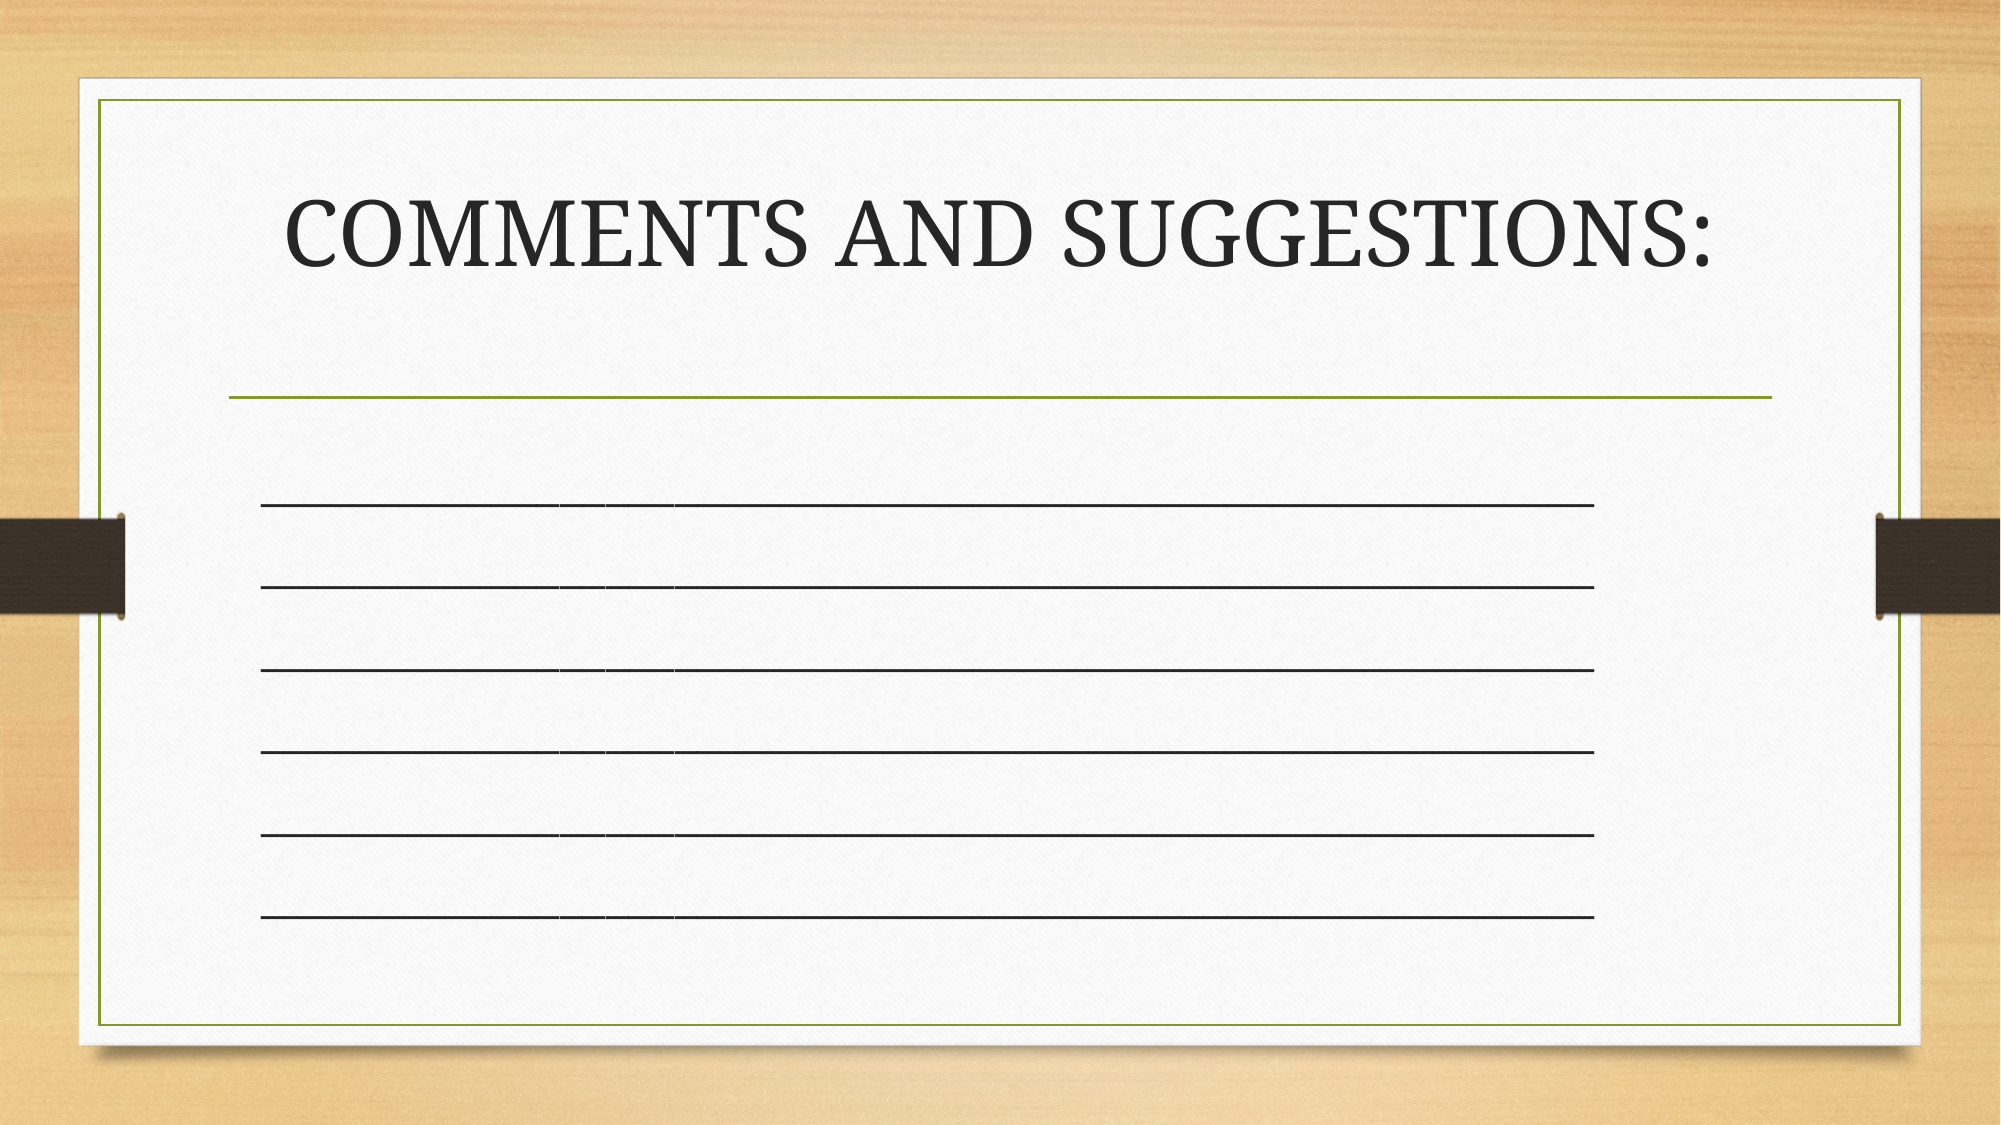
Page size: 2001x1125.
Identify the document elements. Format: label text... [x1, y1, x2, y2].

picture [0, 0, 2001, 1125]
list __________________________________________________________ __________________________________________________________ __________________________________________________________ __________________________________________________________ __________________________________________________________ __________________________________________________________ [246, 442, 1972, 1016]
title COMMENTS AND SUGGESTIONS: [137, 109, 1863, 350]
